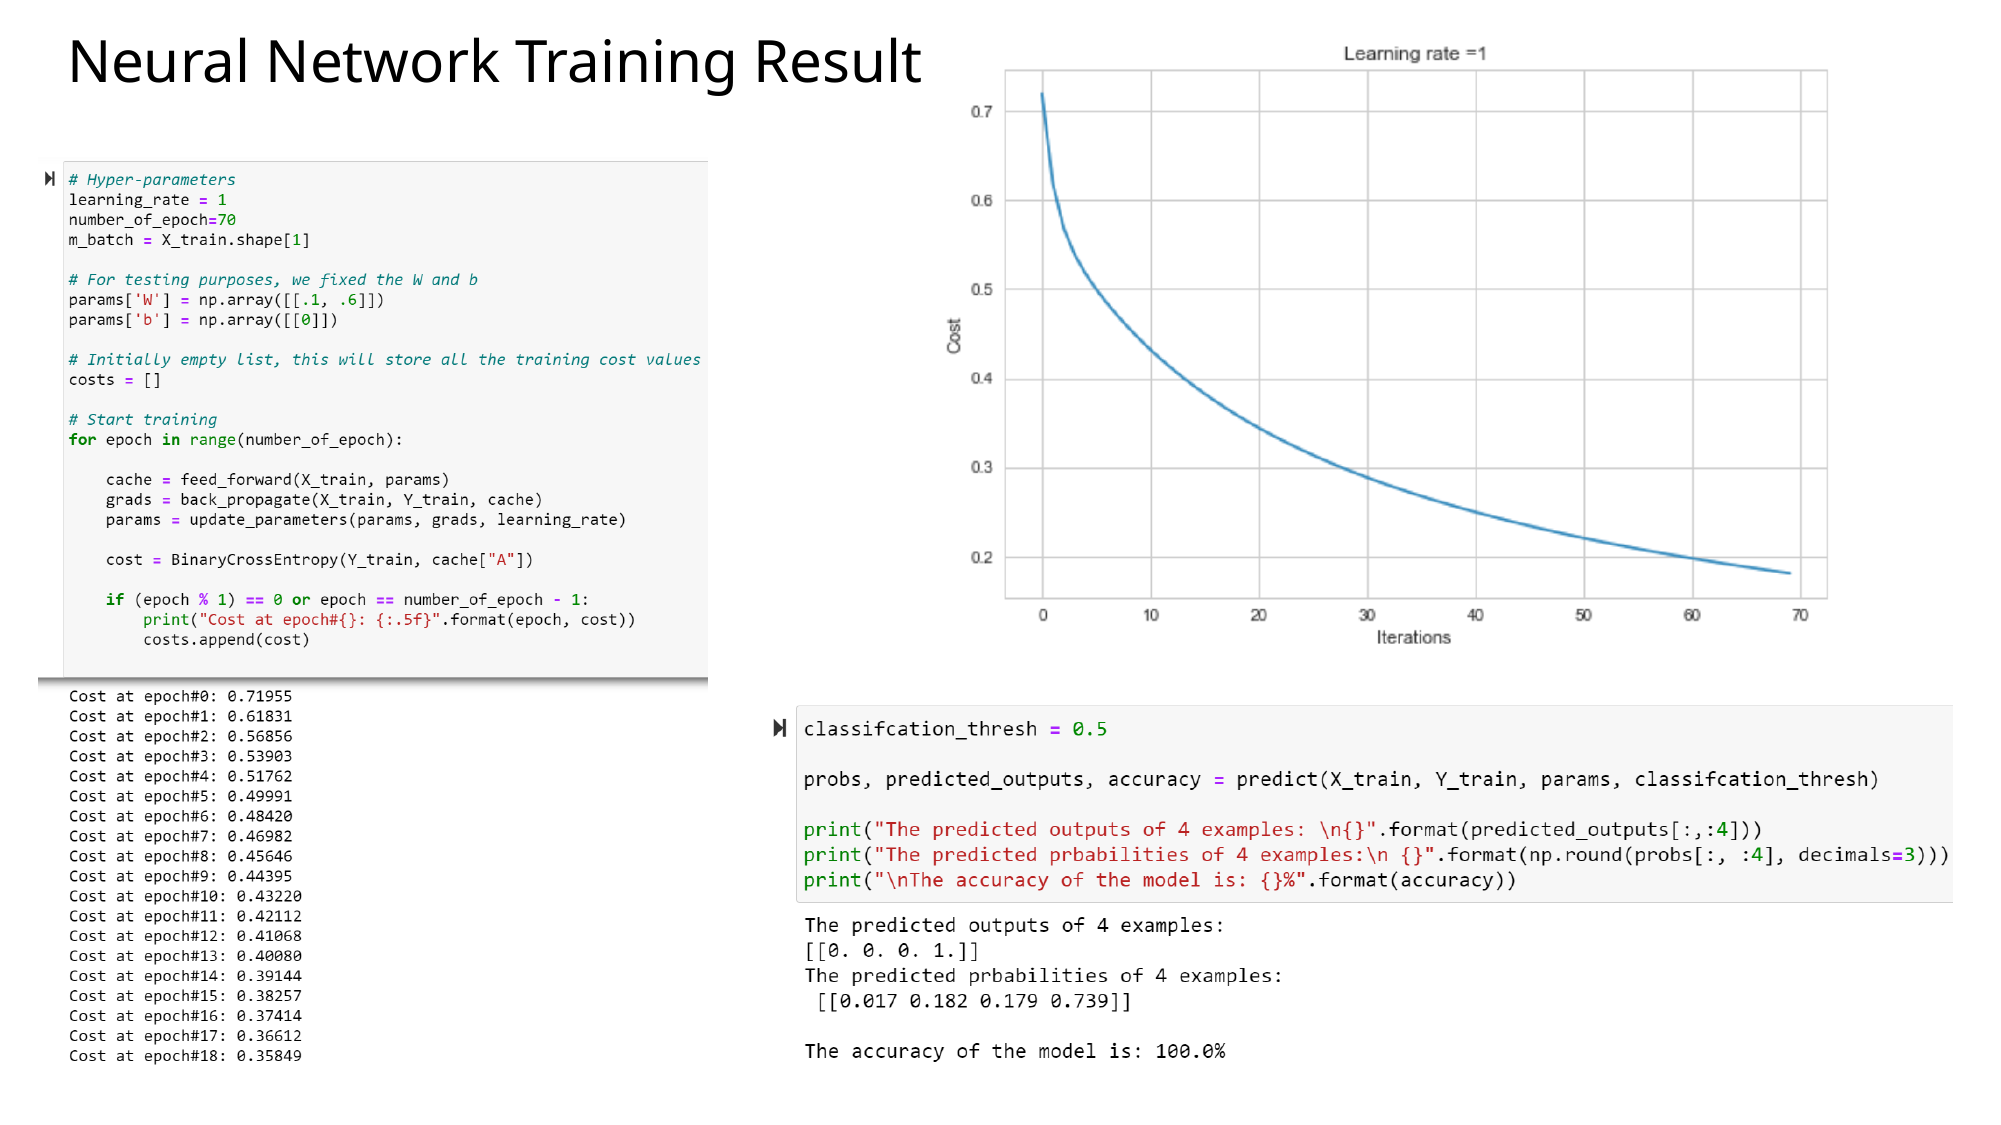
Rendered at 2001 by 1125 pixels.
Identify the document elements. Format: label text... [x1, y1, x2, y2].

title Neural Network Training Result [52, 15, 1953, 112]
picture [935, 32, 1835, 651]
picture [38, 157, 708, 1068]
picture [765, 701, 1953, 1068]
